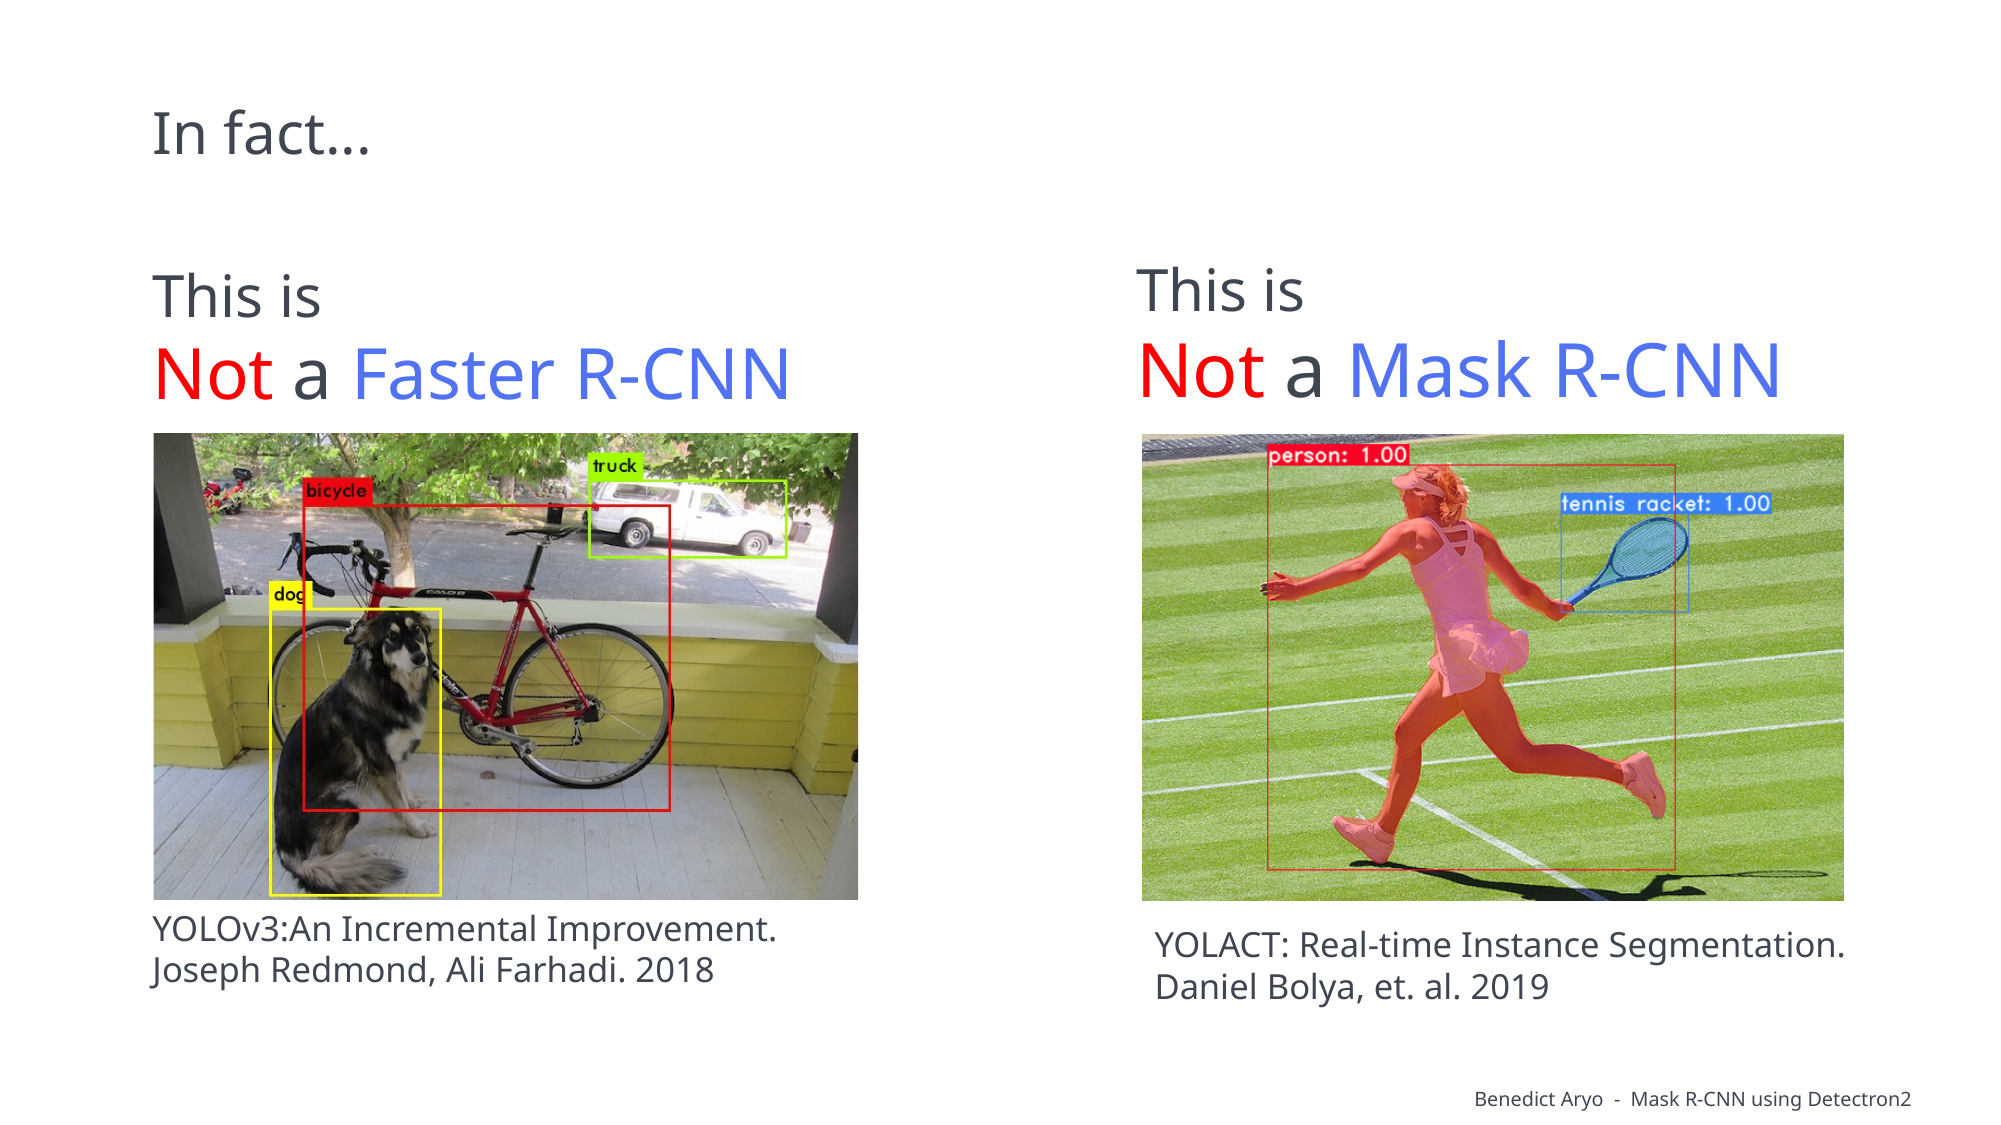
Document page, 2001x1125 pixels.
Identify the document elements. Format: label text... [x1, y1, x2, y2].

picture [153, 433, 859, 900]
text_box Benedict Aryo - Mask R-CNN using Detectron2 [1459, 1081, 2000, 1119]
picture [1141, 434, 1844, 901]
title In fact... [137, 91, 596, 181]
text_box YOLOv3:An Incremental Improvement. Joseph Redmond, Ali Farhadi. 2018 [137, 883, 842, 1014]
text_box This is Not a Faster R-CNN [137, 262, 858, 410]
text_box This is Not a Mask R-CNN [1121, 256, 1844, 410]
text_box YOLACT: Real-time Instance Segmentation. Daniel Bolya, et. al. 2019 [1139, 899, 1863, 1030]
